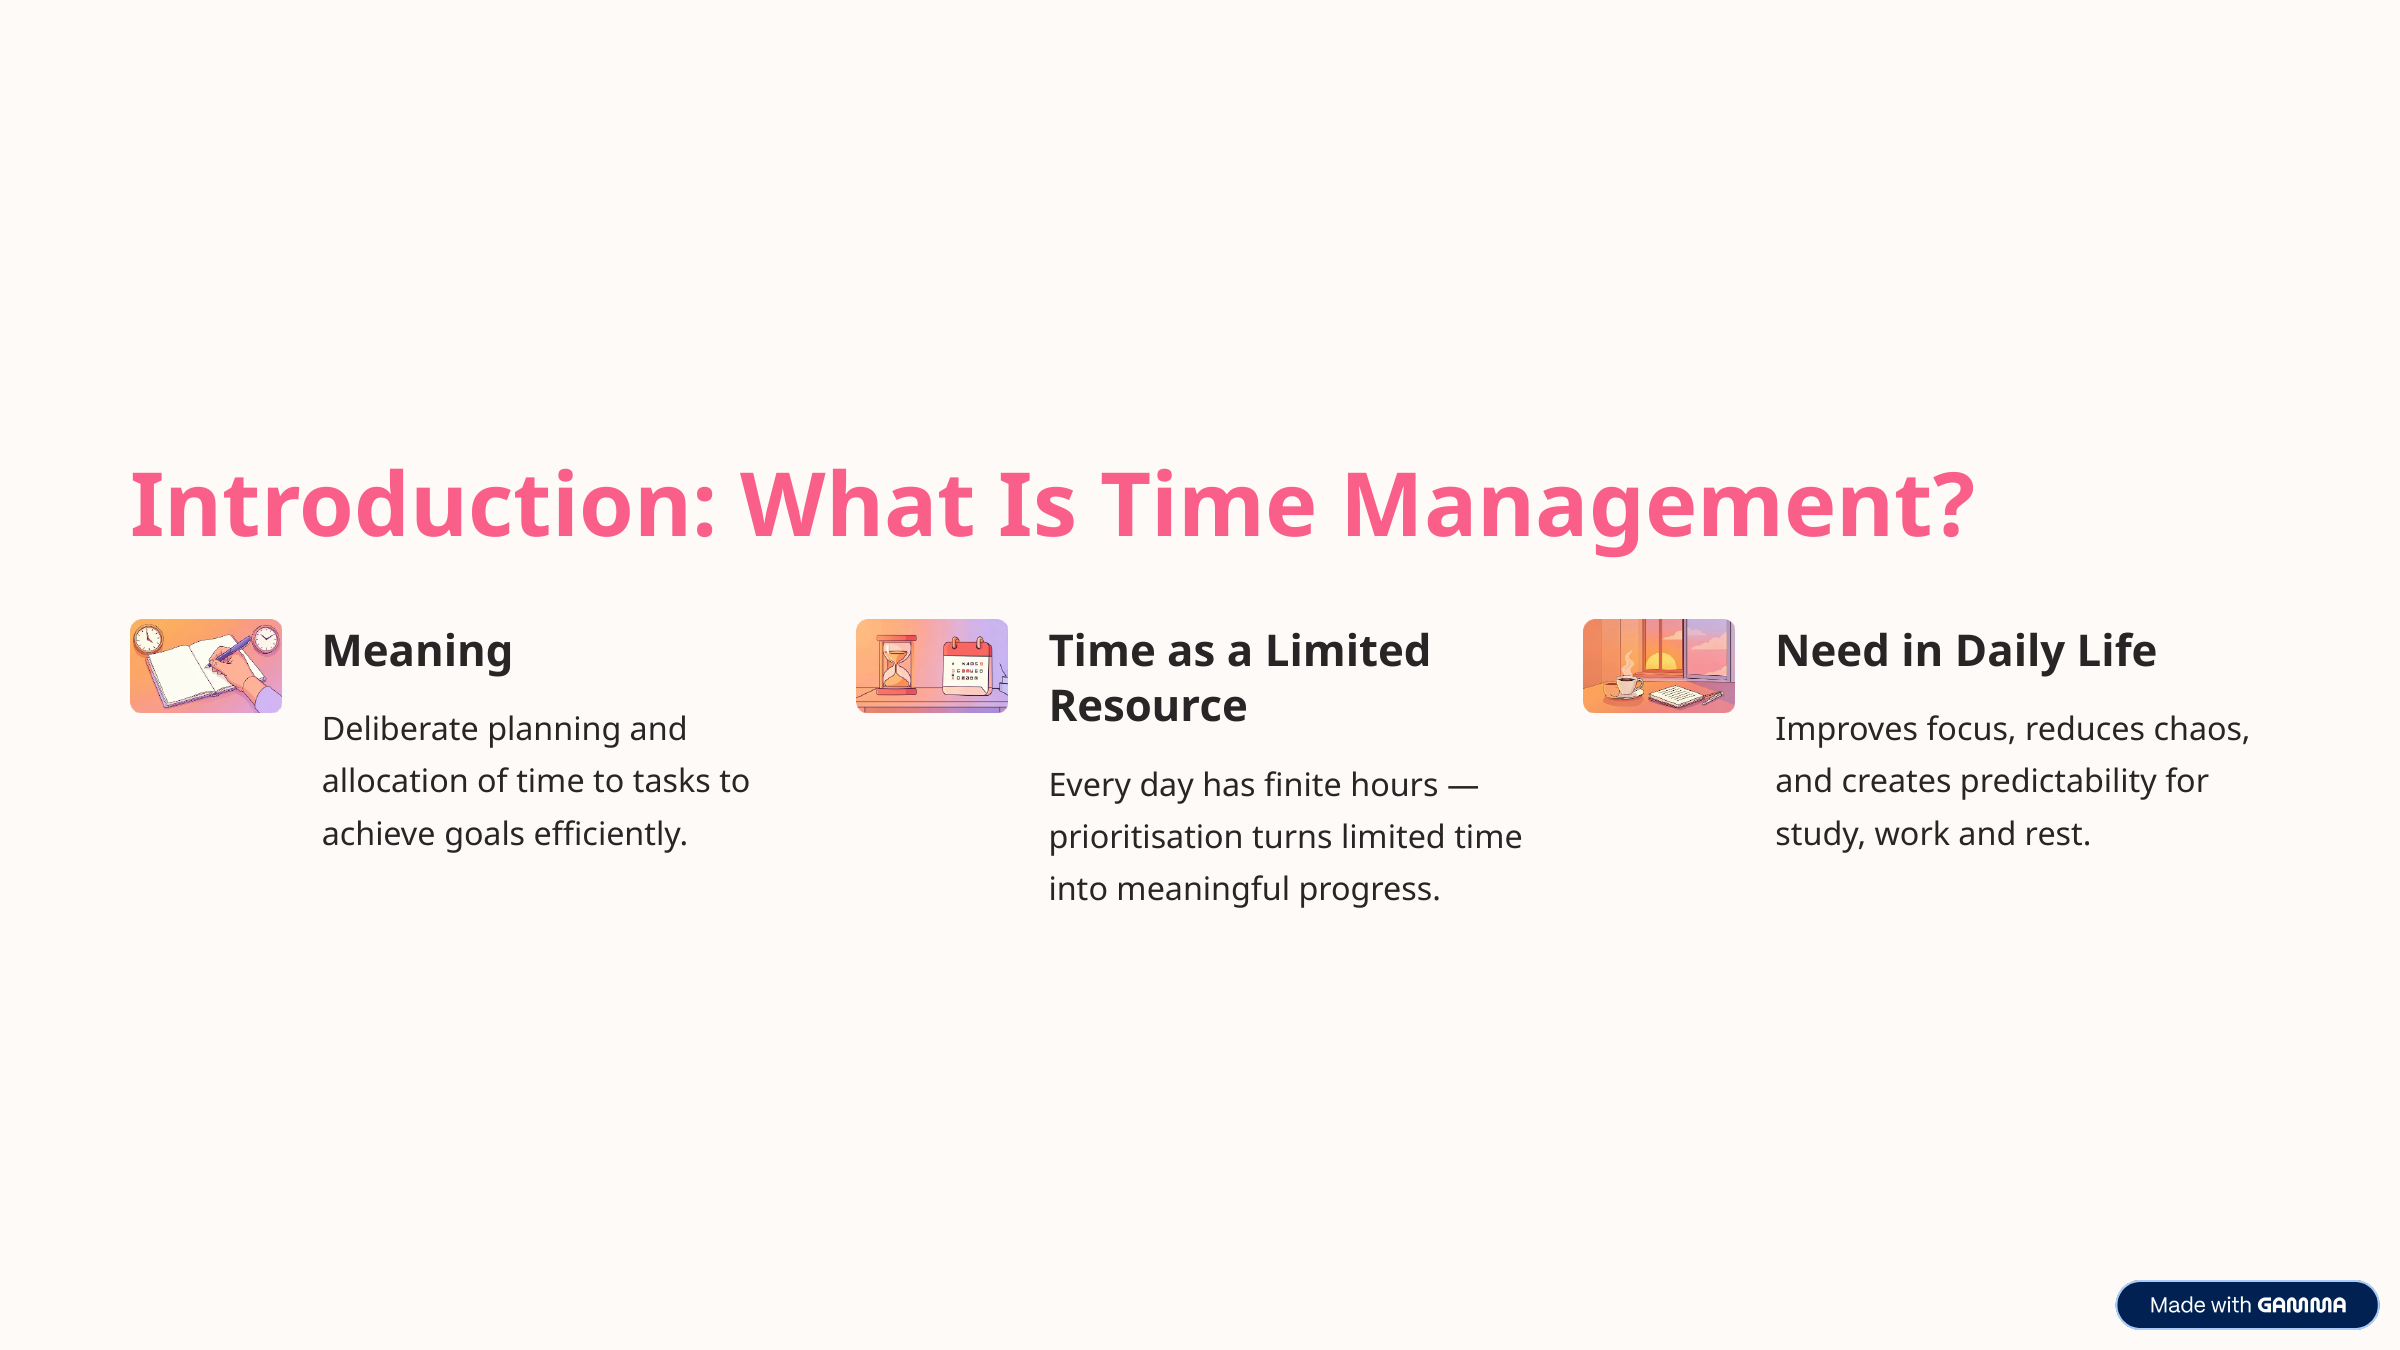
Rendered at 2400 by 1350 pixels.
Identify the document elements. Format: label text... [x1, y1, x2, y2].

text_box Introduction: What Is Time Management? [130, 442, 1843, 555]
text_box Meaning [321, 619, 770, 676]
picture [1583, 619, 1735, 713]
text_box Improves focus, reduces chaos, and creates predictability for study, work and rest. [1775, 695, 2270, 852]
text_box Time as a Limited Resource [1048, 619, 1543, 732]
picture [856, 619, 1008, 713]
text_box Deliberate planning and allocation of time to tasks to achieve goals efficiently. [321, 695, 817, 852]
text_box Need in Daily Life [1775, 619, 2223, 676]
text_box Every day has finite hours — prioritisation turns limited time into meaningful progress. [1048, 751, 1543, 908]
picture [130, 619, 282, 713]
picture [2106, 1271, 2389, 1339]
